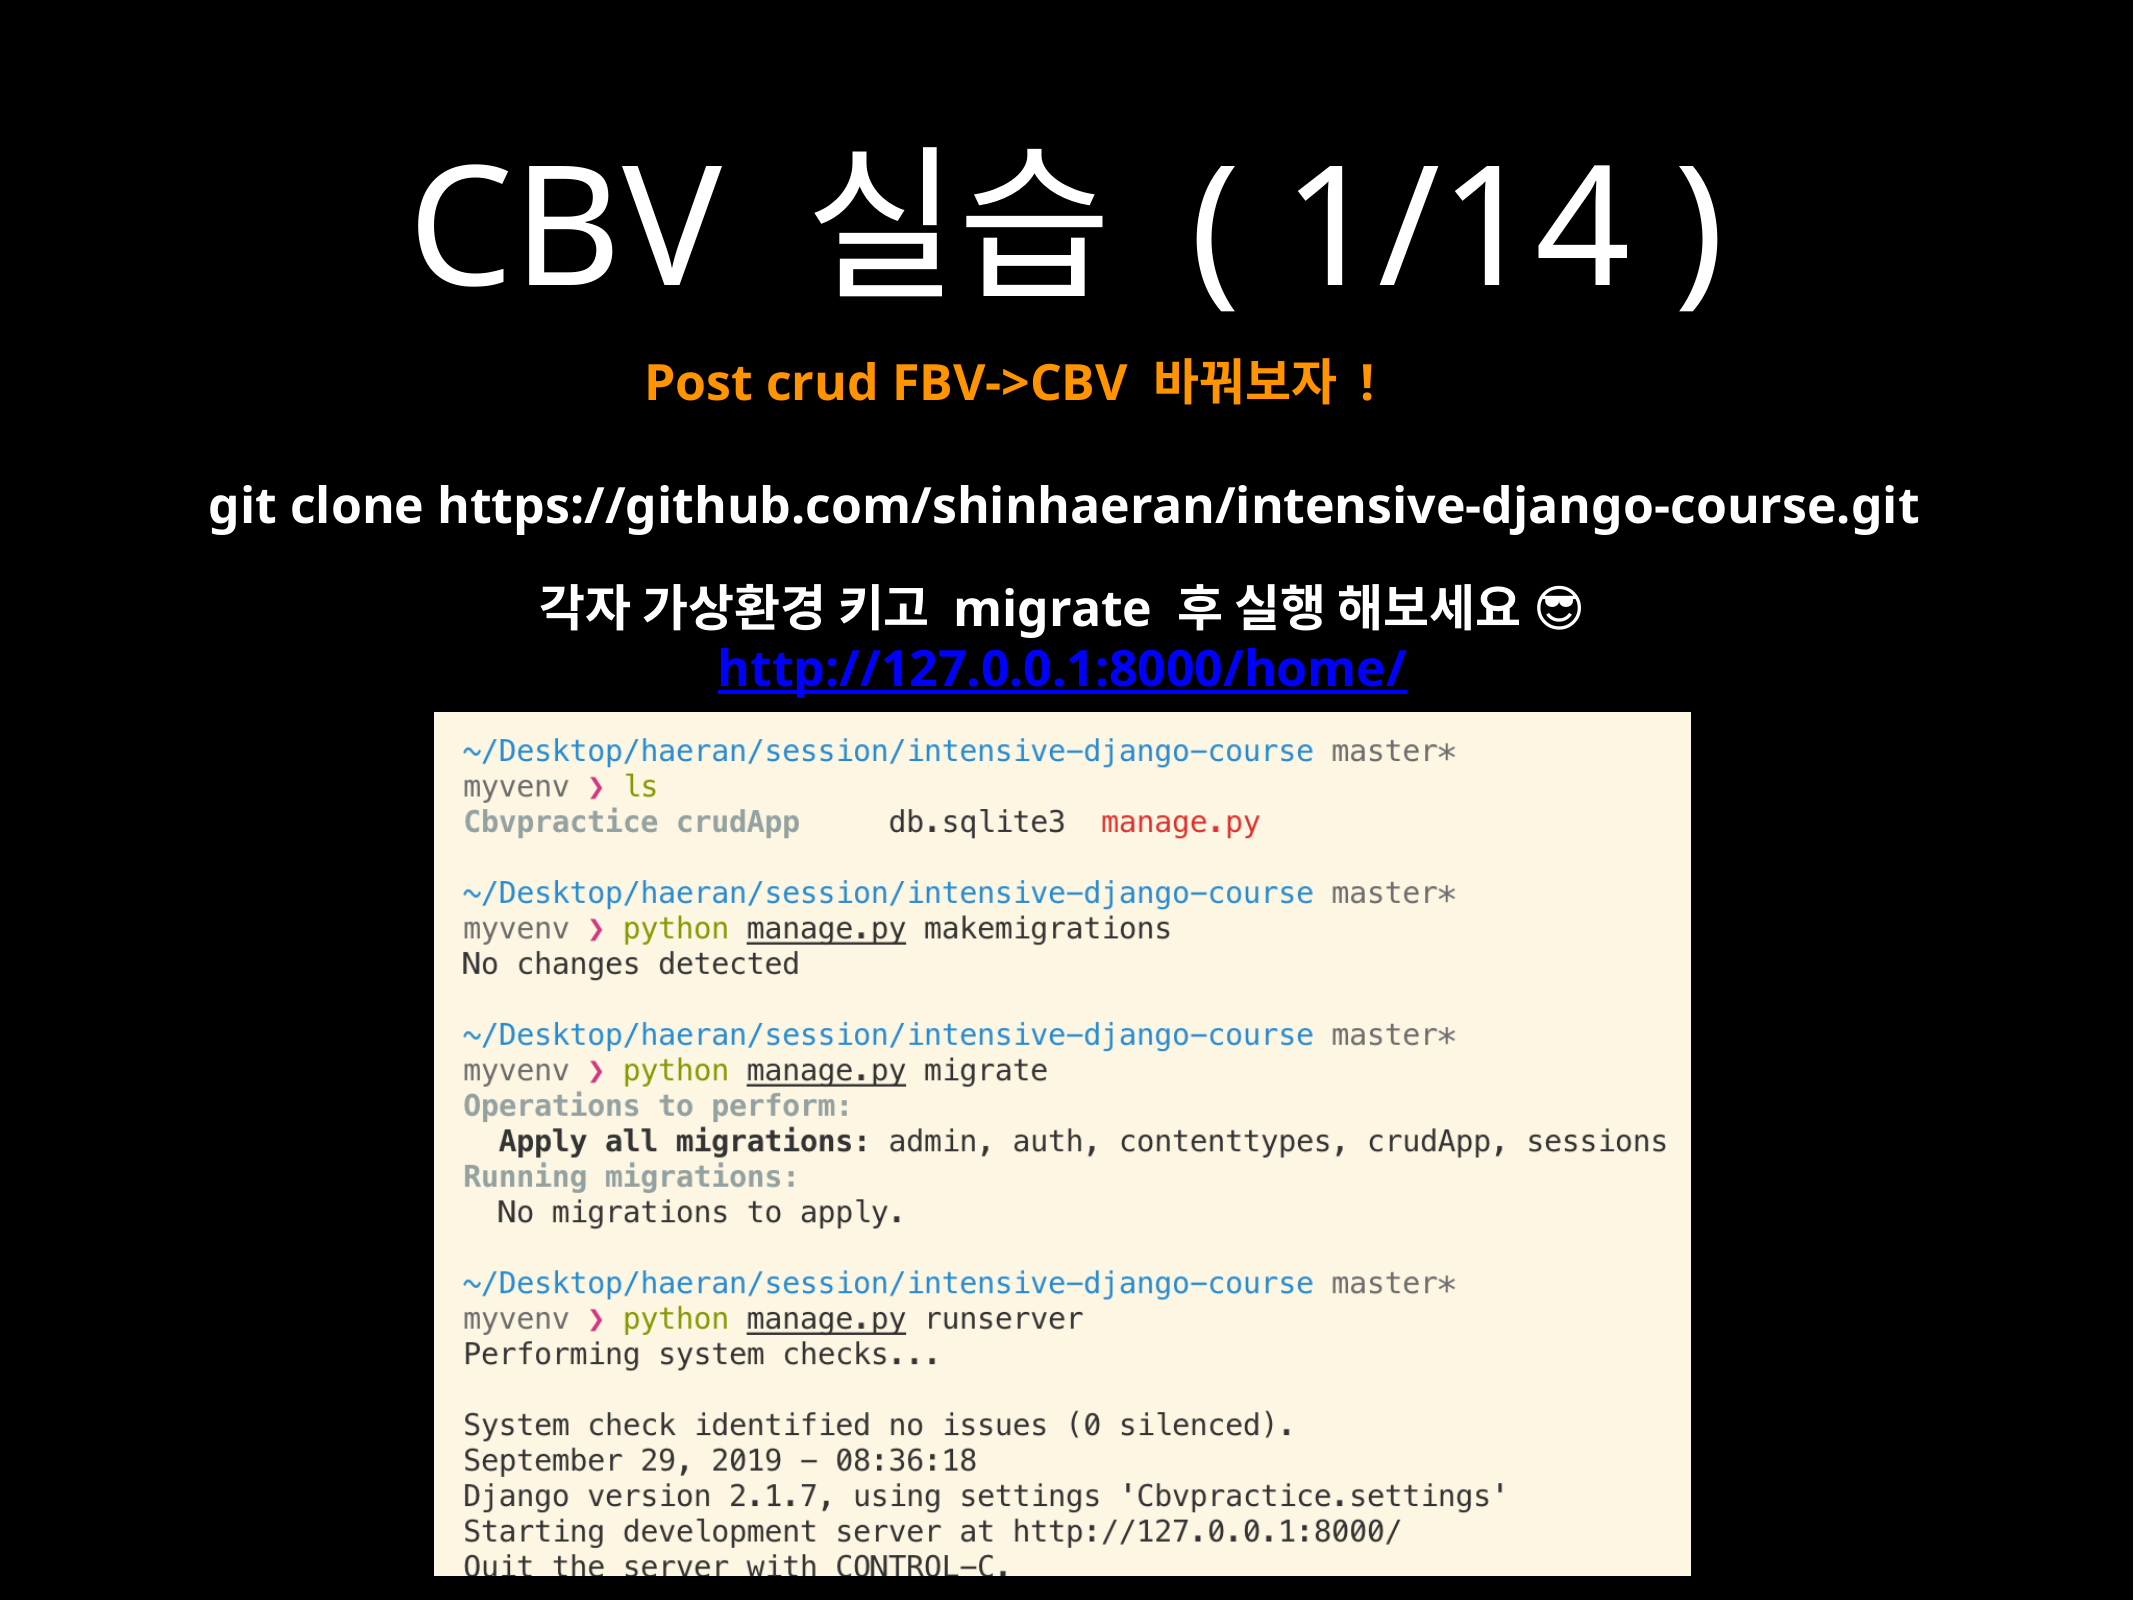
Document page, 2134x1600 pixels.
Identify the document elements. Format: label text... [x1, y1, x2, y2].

text_box Post crud FBV->CBV 바꿔보자 ! [635, 342, 1383, 419]
text_box git clone https://github.com/shinhaeran/intensive-django-course.git [200, 464, 1929, 542]
picture [434, 712, 1691, 1576]
title CBV 실습 ( 1/14 ) [155, 41, 1978, 397]
text_box 각자 가상환경 키고 migrate 후 실행 해보세요 😎 http://127.0.0.1:8000/home/ [531, 567, 1594, 712]
